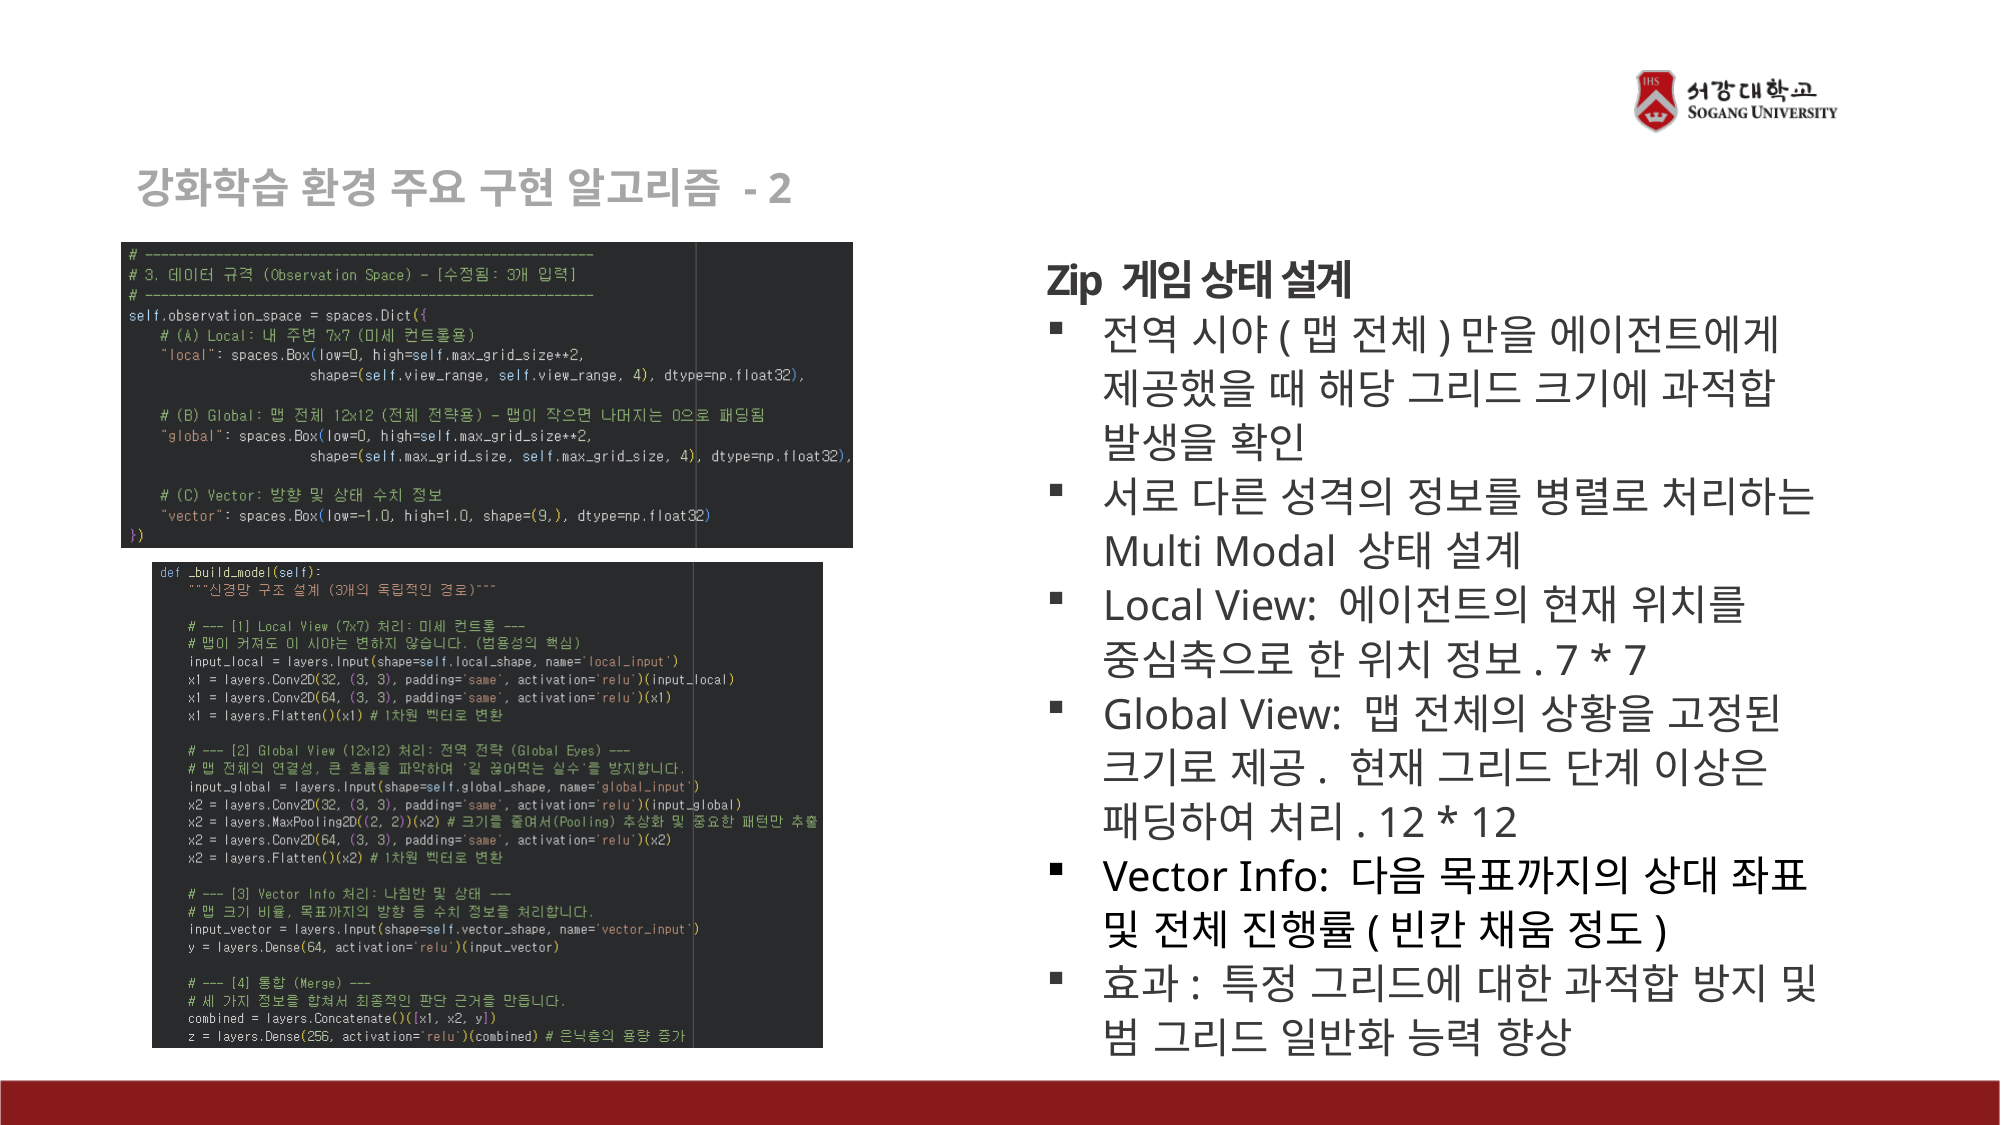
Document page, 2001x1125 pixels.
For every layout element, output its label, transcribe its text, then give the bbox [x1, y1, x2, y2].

picture [0, 70, 2000, 1125]
text_box 강화학습 환경 주요 구현 알고리즘 - 2 [121, 153, 1835, 219]
text_box Zip 게임 상태 설계 전역 시야(맵 전체)만을 에이전트에게 제공했을 때 해당 그리드 크기에 과적합 발생을 확인 서로 다른 성격의 정보를 병렬로 처리하는 Multi Modal 상태 설계 Local View: 에이전트의 현재 위치를 중심축으로 한 위치 정보. 7 * 7 Global View: 맵 전체의 상황을 고정된 크기로 제공. 현재 그리드 단계 이상은 패딩하여 처리. 12 * 12 Vector Info: 다음 목표까지의 상대 좌표 및 전체 진행률(빈칸 채움 정도) 효과: 특정 그리드에 대한 과적합 방지 및 범 그리드 일반화 능력 향상 [1031, 242, 1835, 1070]
